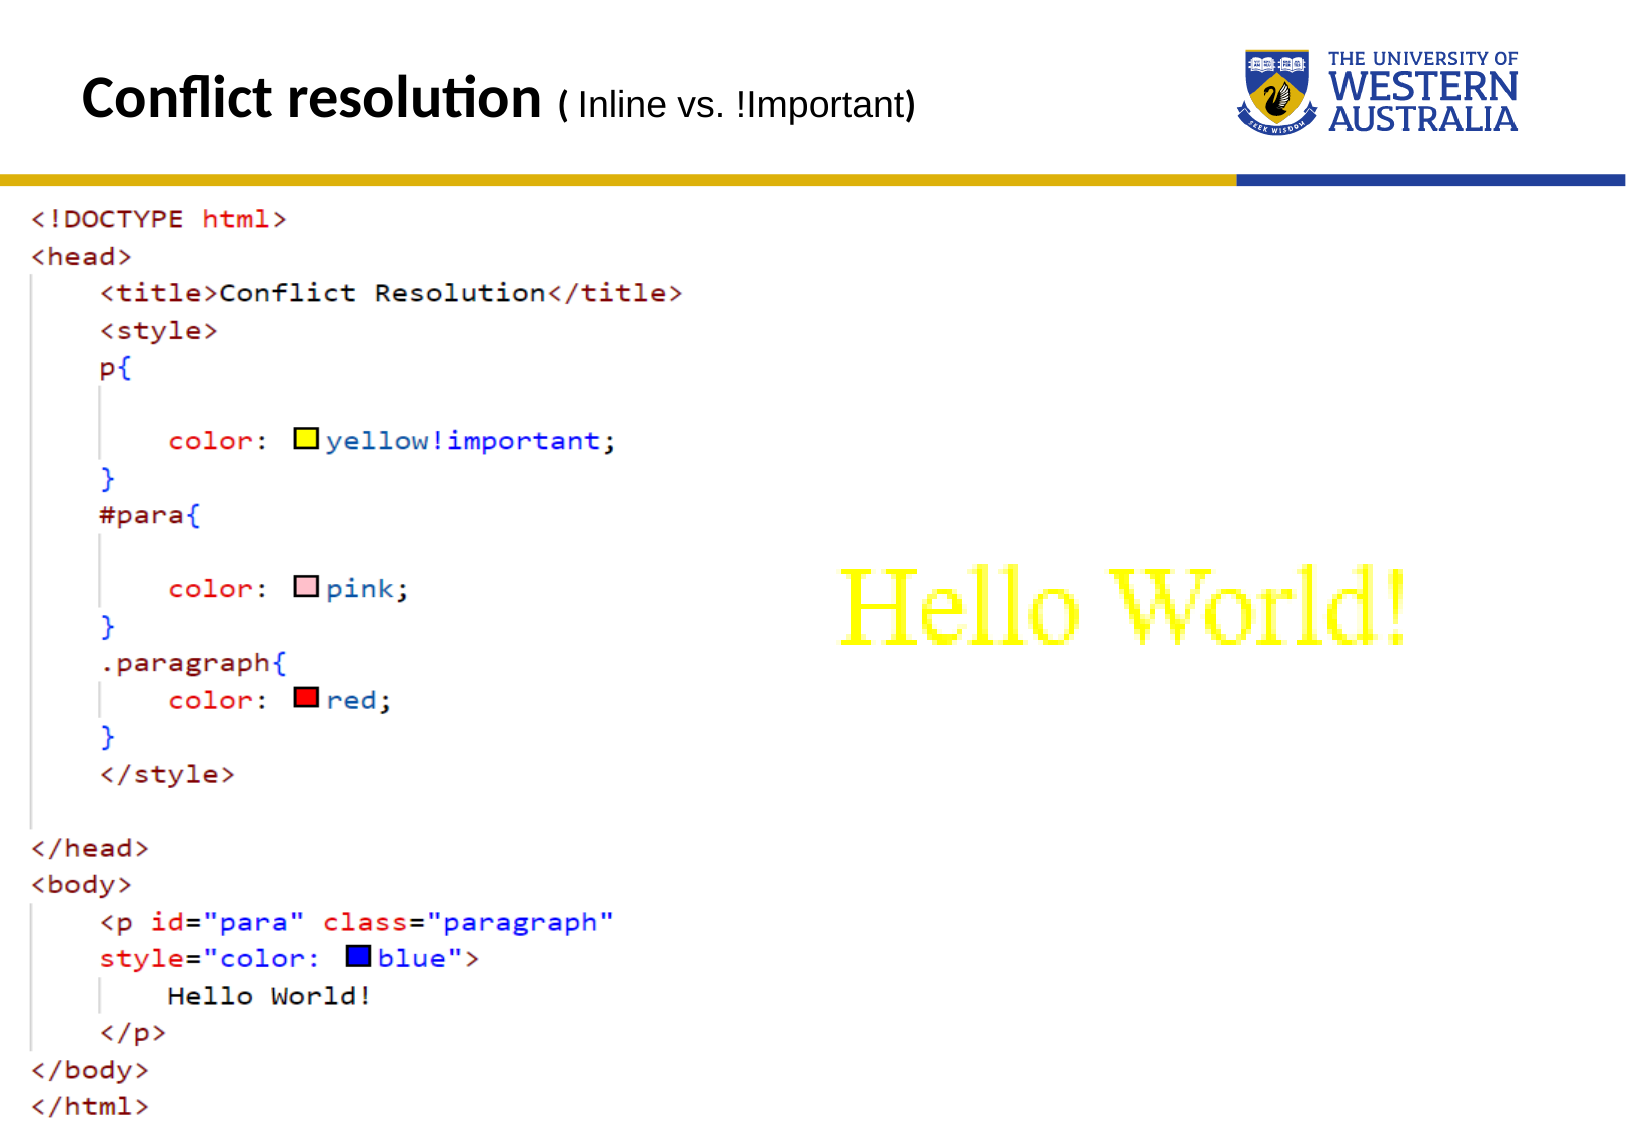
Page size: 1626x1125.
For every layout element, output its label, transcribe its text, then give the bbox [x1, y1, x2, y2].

picture [0, 0, 1626, 1125]
text_box Conflict resolution ( Inline vs. !Important) [68, 49, 1226, 156]
